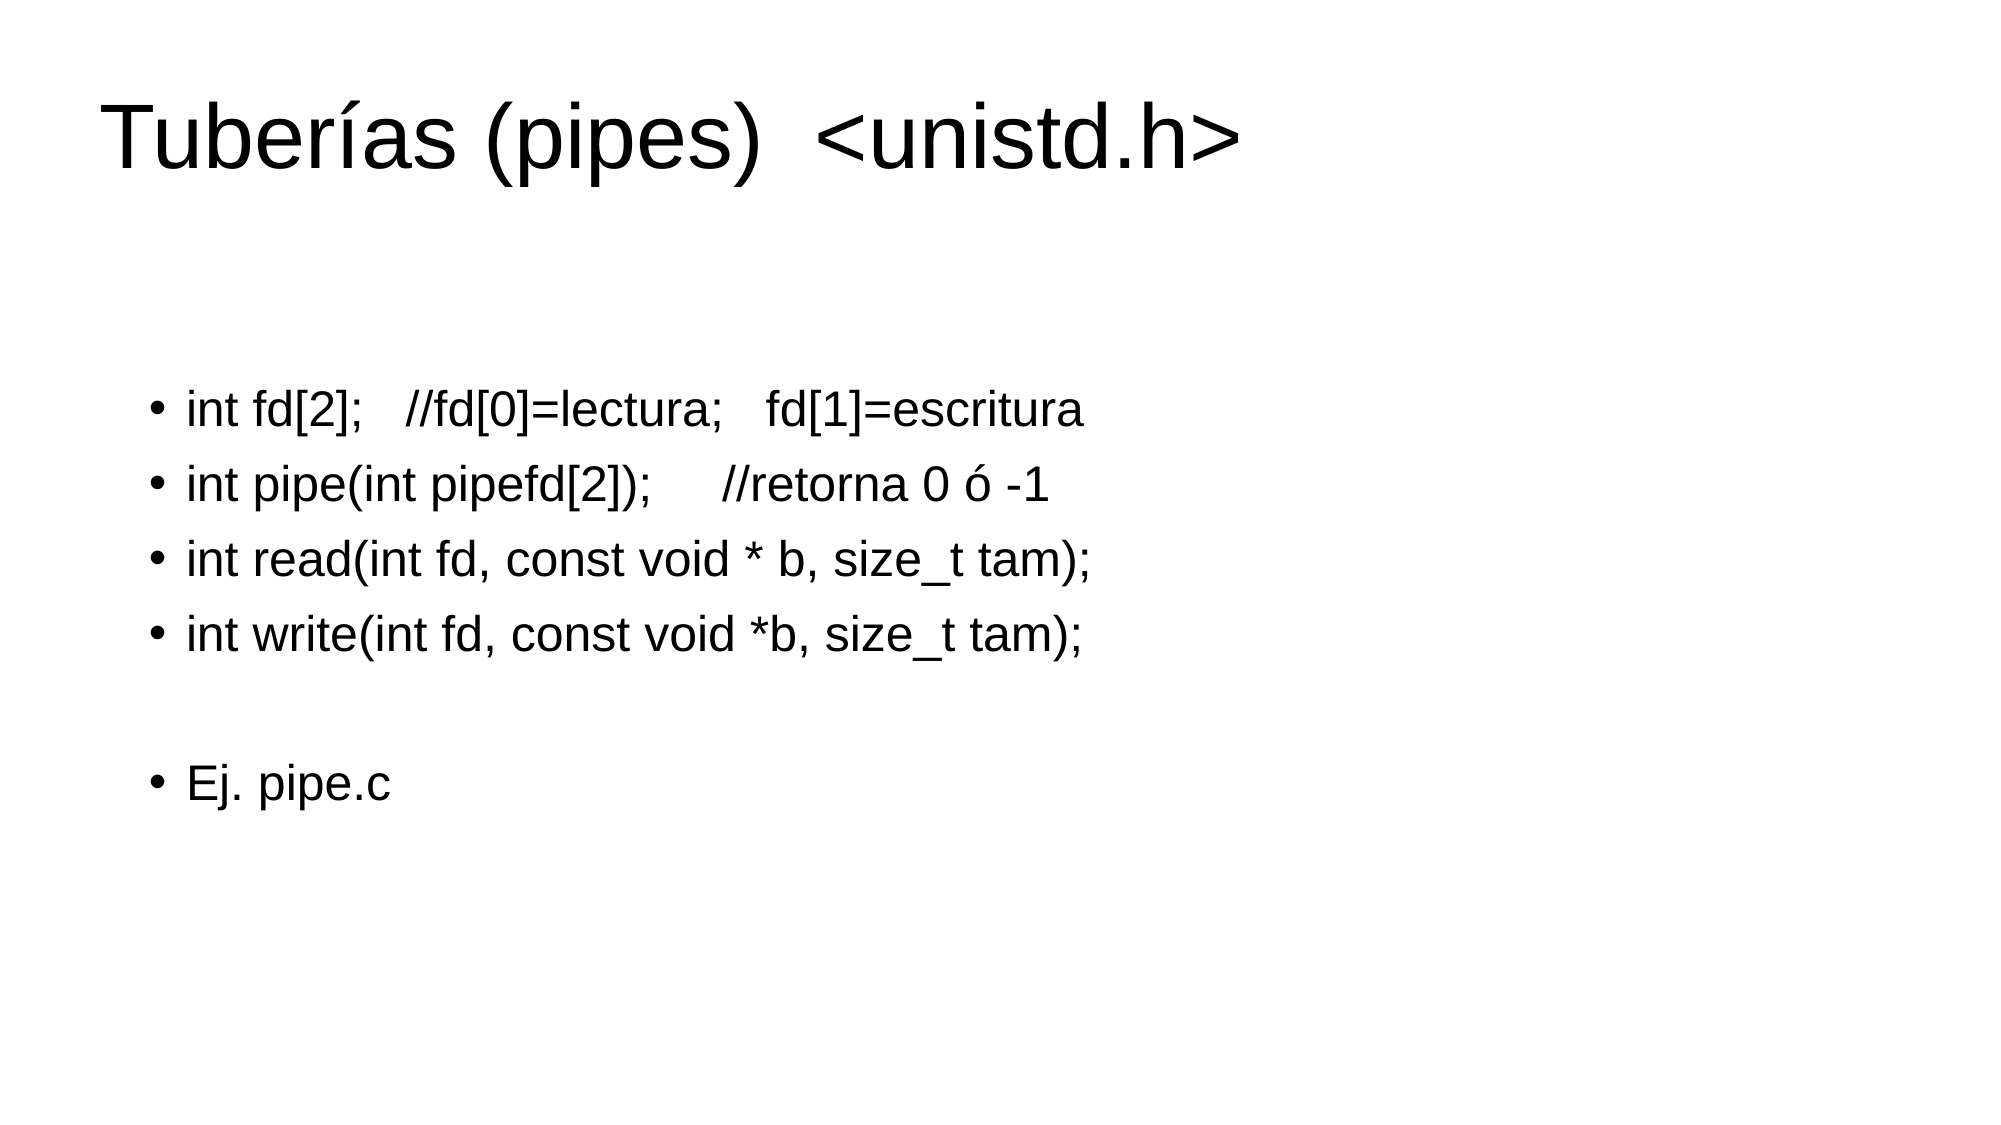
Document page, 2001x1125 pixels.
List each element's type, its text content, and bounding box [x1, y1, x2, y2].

text_box int fd[2]; //fd[0]=lectura; fd[1]=escritura int pipe(int pipefd[2]); //retorna 0 ó -1 int read(int fd, const void * b, size_t tam); int write(int fd, const void *b, size_t tam); Ej. pipe.c *Ej. pipe.c [148, 383, 1961, 981]
text_box Tuberías (pipes) <unistd.h> [99, 44, 1900, 233]
